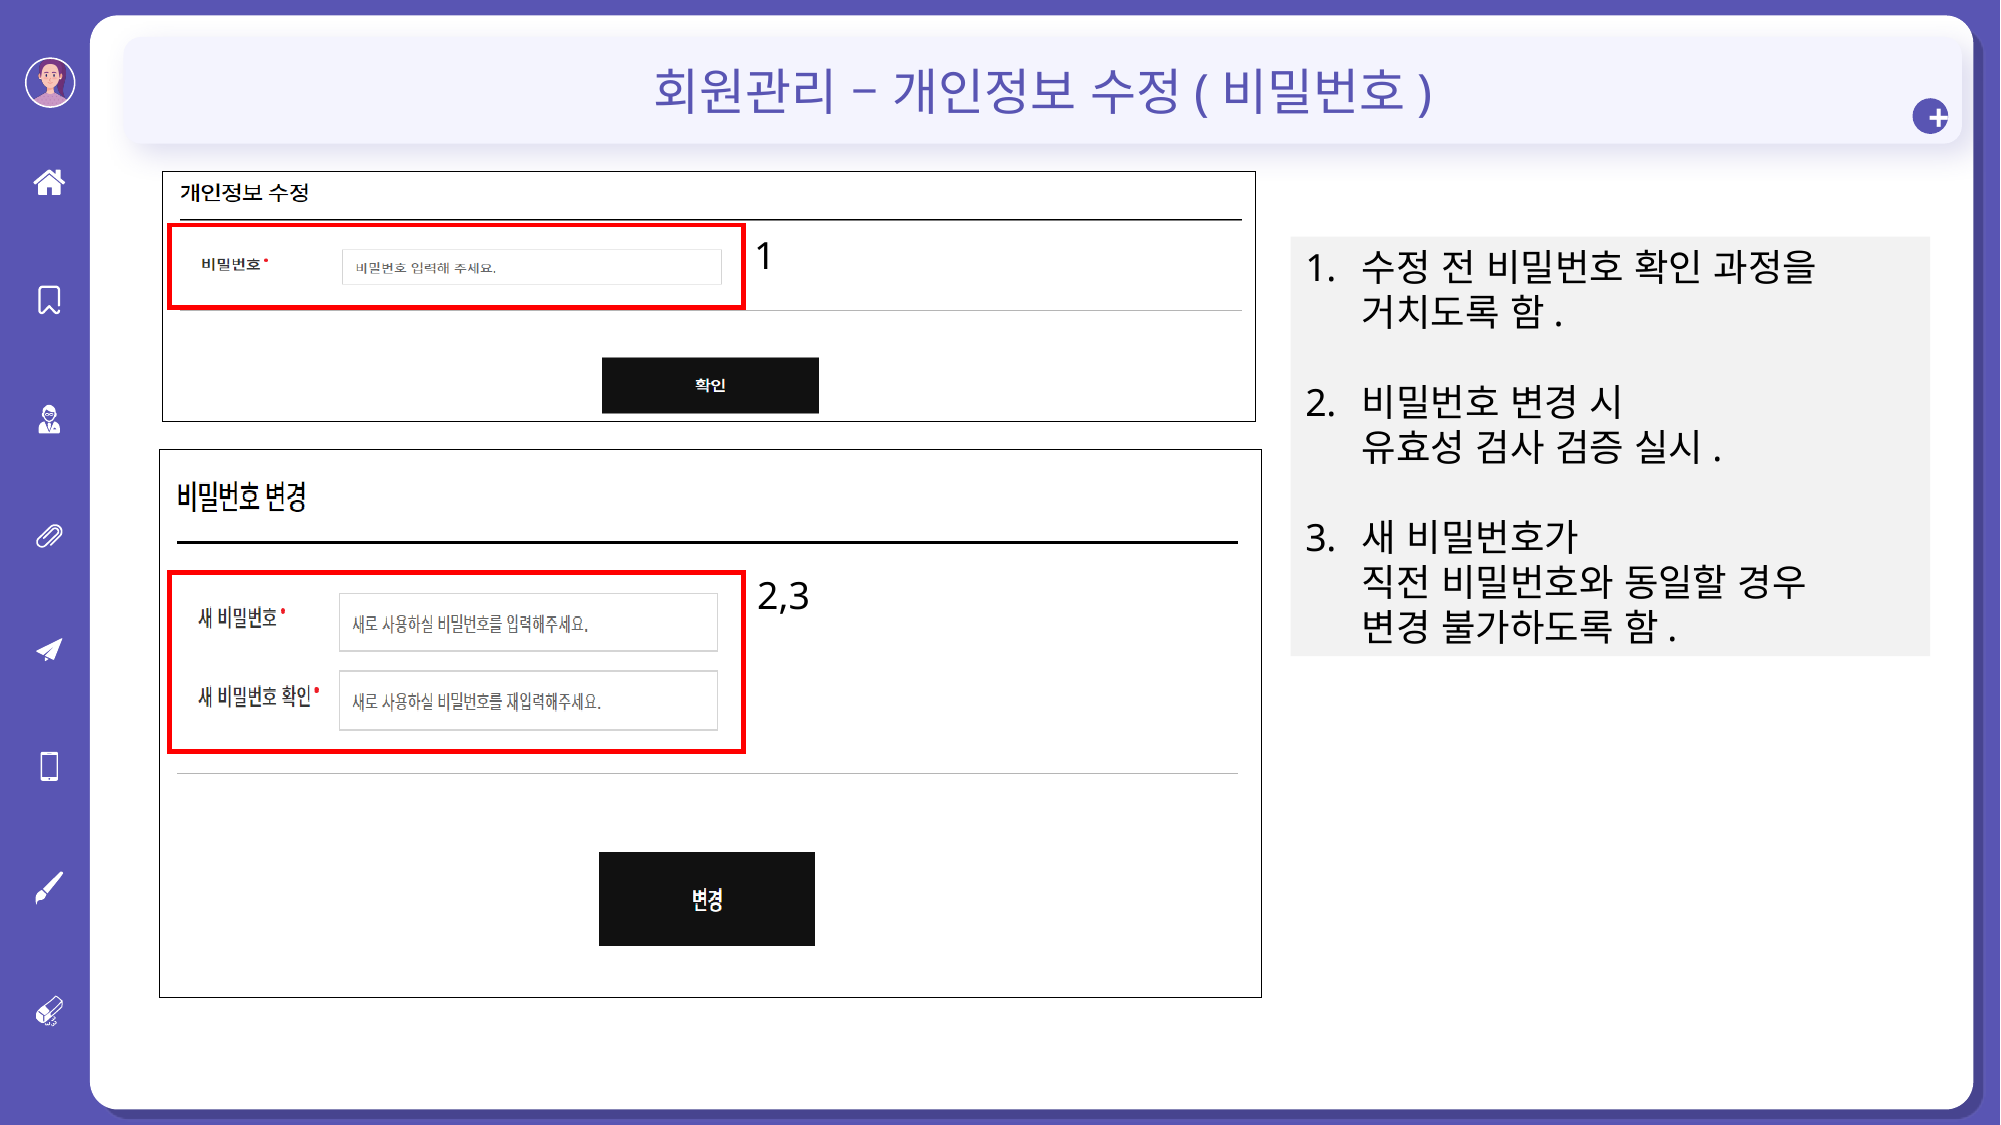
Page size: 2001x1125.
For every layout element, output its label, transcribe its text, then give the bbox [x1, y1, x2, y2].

text_box + [1911, 97, 1950, 135]
text_box [24, 57, 76, 109]
text_box [88, 14, 1975, 1111]
text_box 수정 전 비밀번호 확인 과정을 거치도록 함. 비밀번호 변경 시 유효성 검사 검증 실시. 새 비밀번호가 직전 비밀번호와 동일할 경우 변경 불가하도록 함. [1290, 236, 1931, 657]
text_box 회원관리 – 개인정보 수정(비밀번호) [122, 35, 1963, 145]
picture [159, 449, 1262, 998]
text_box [33, 169, 66, 1027]
picture [162, 171, 1256, 422]
